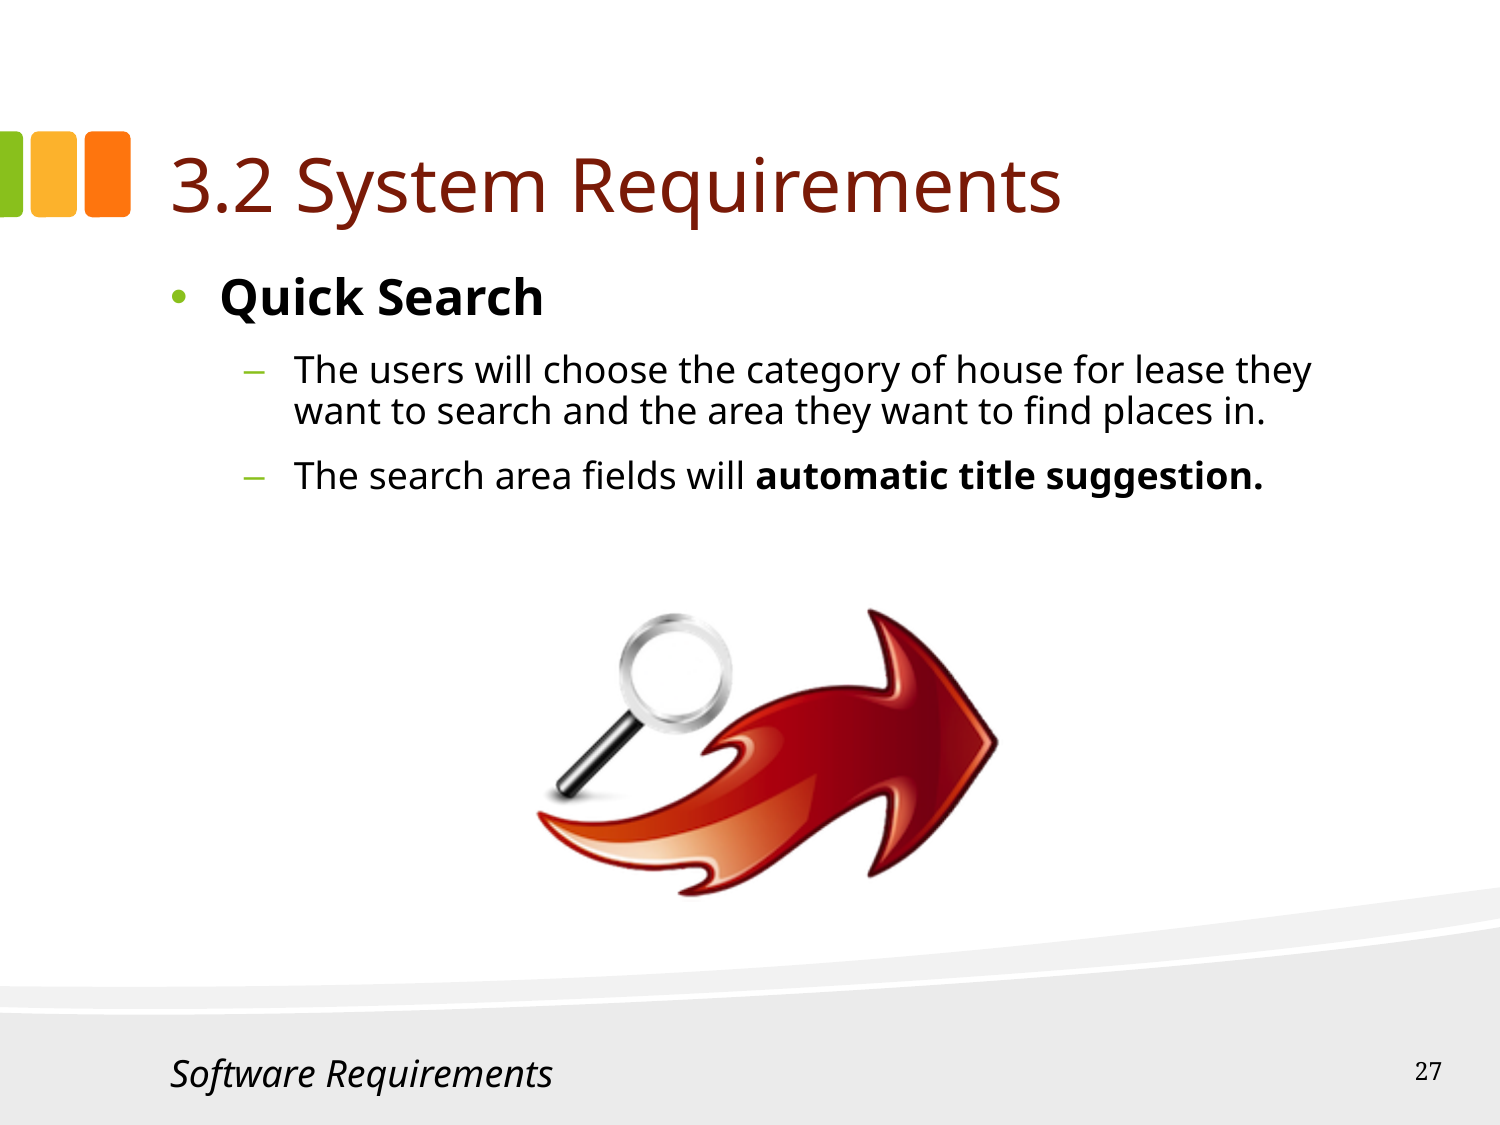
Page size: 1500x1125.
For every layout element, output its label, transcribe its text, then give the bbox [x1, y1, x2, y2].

slide_number 27 [1362, 1057, 1463, 1088]
picture [512, 602, 1030, 902]
list Quick Search The users will choose the category of house for lease they want to search and the area they want to find places in. The search area fields will automatic title suggestion. [150, 262, 1425, 925]
title 3.2 System Requirements [150, 24, 1350, 238]
footer Software Requirements [150, 1057, 1170, 1088]
